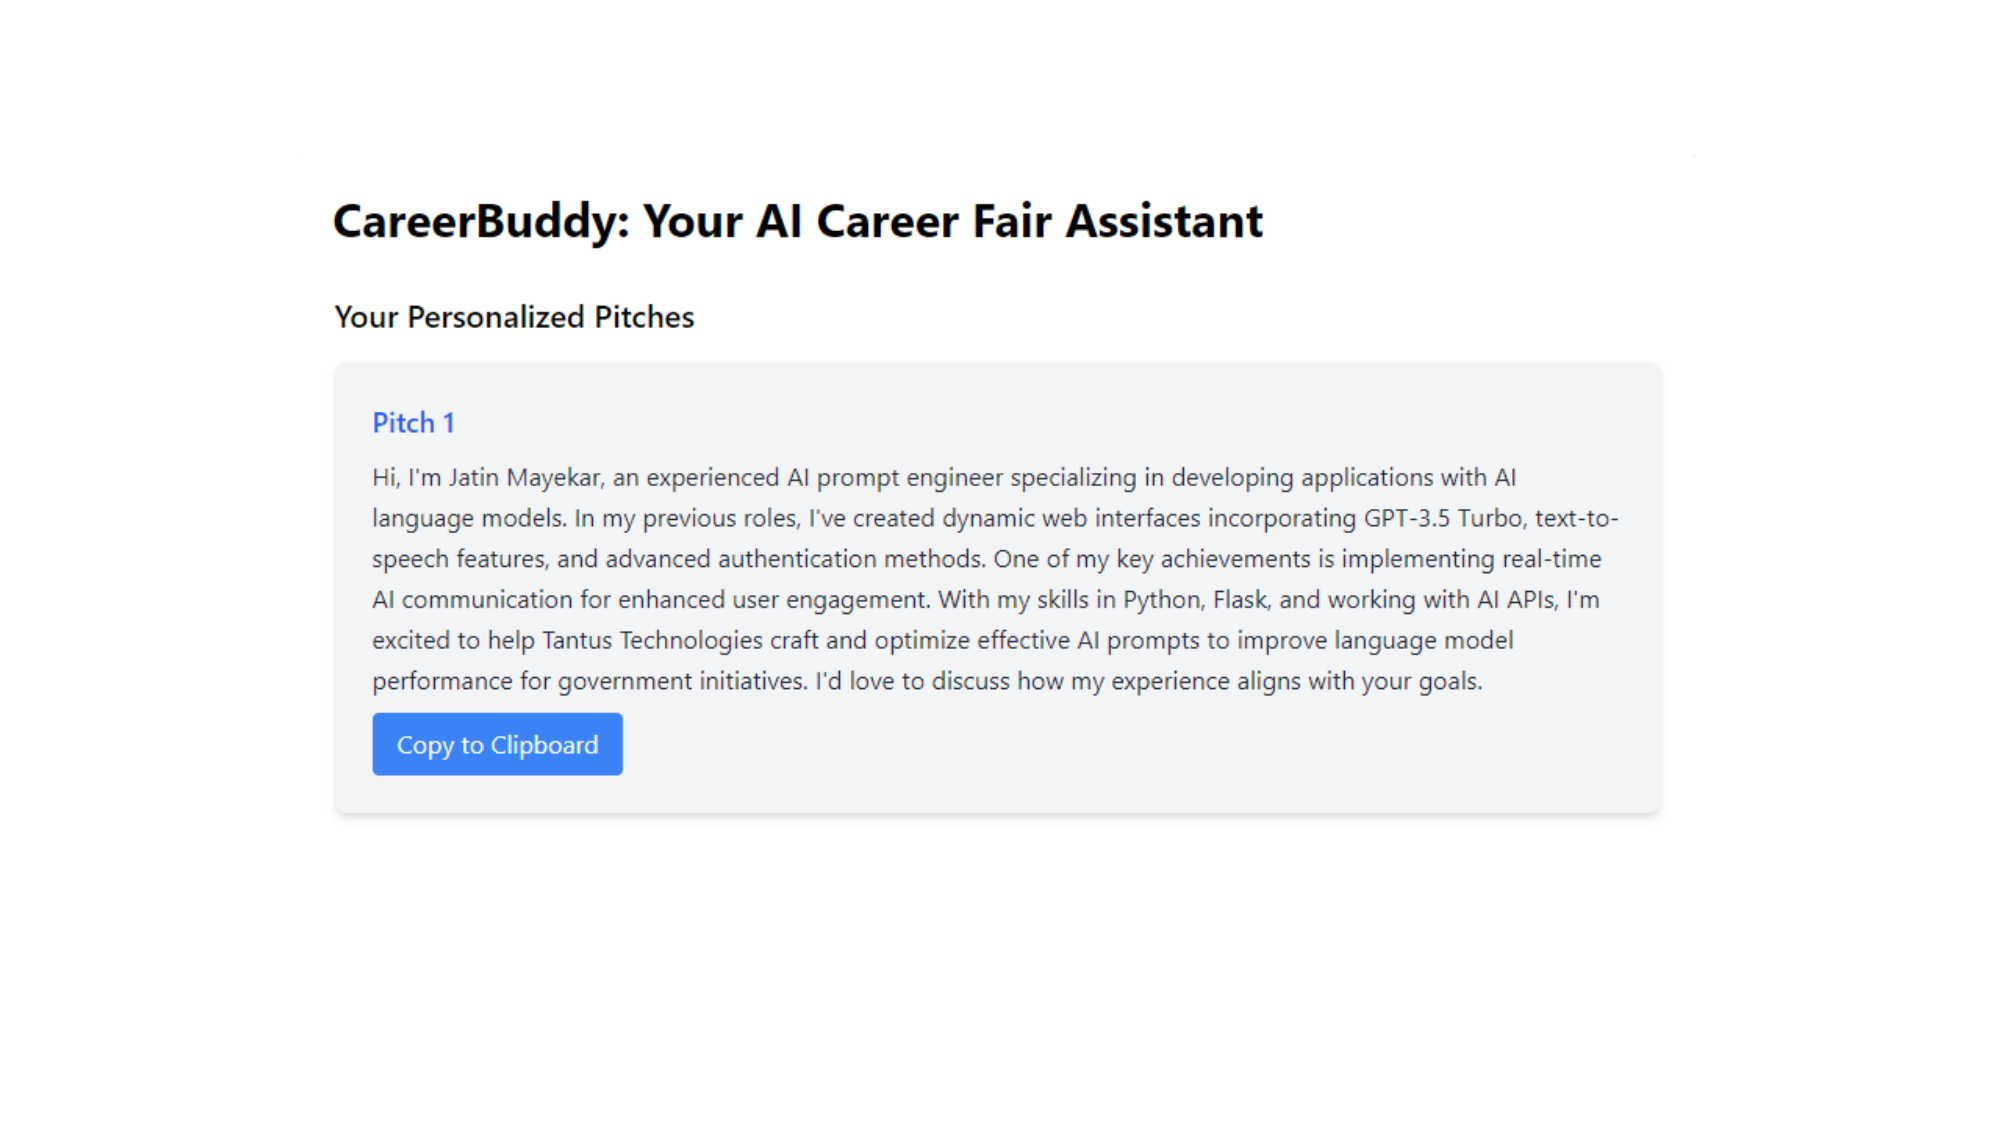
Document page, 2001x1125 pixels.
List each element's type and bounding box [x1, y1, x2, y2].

picture [302, 153, 1696, 273]
picture [322, 295, 1678, 830]
